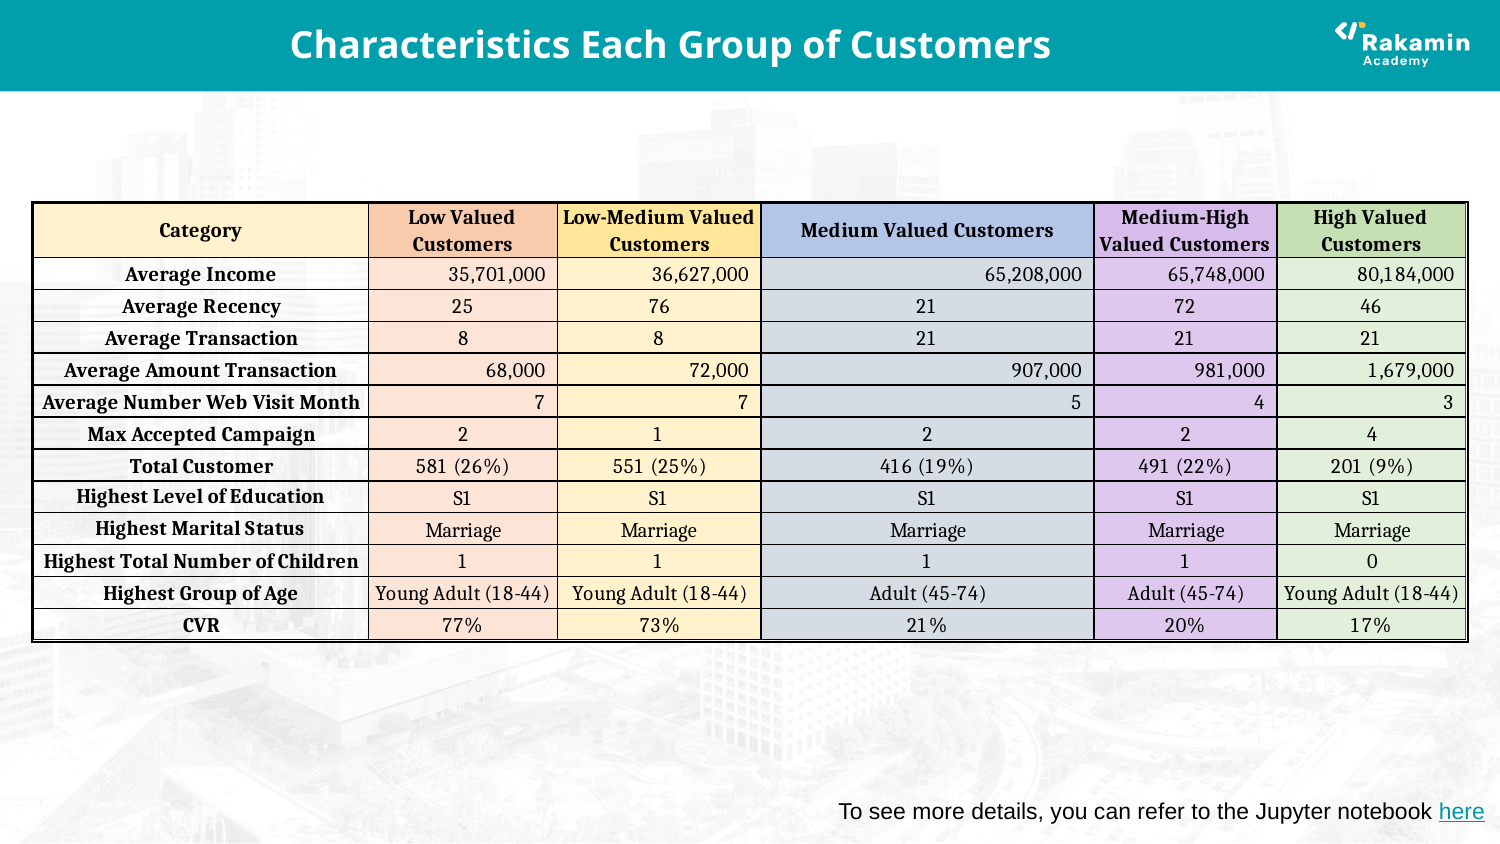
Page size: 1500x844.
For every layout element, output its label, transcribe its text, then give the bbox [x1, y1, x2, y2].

title Characteristics Each Group of Customers [0, 6, 1342, 92]
picture [0, 0, 1500, 844]
text_box To see more details, you can refer to the Jupyter notebook here [763, 782, 1500, 838]
